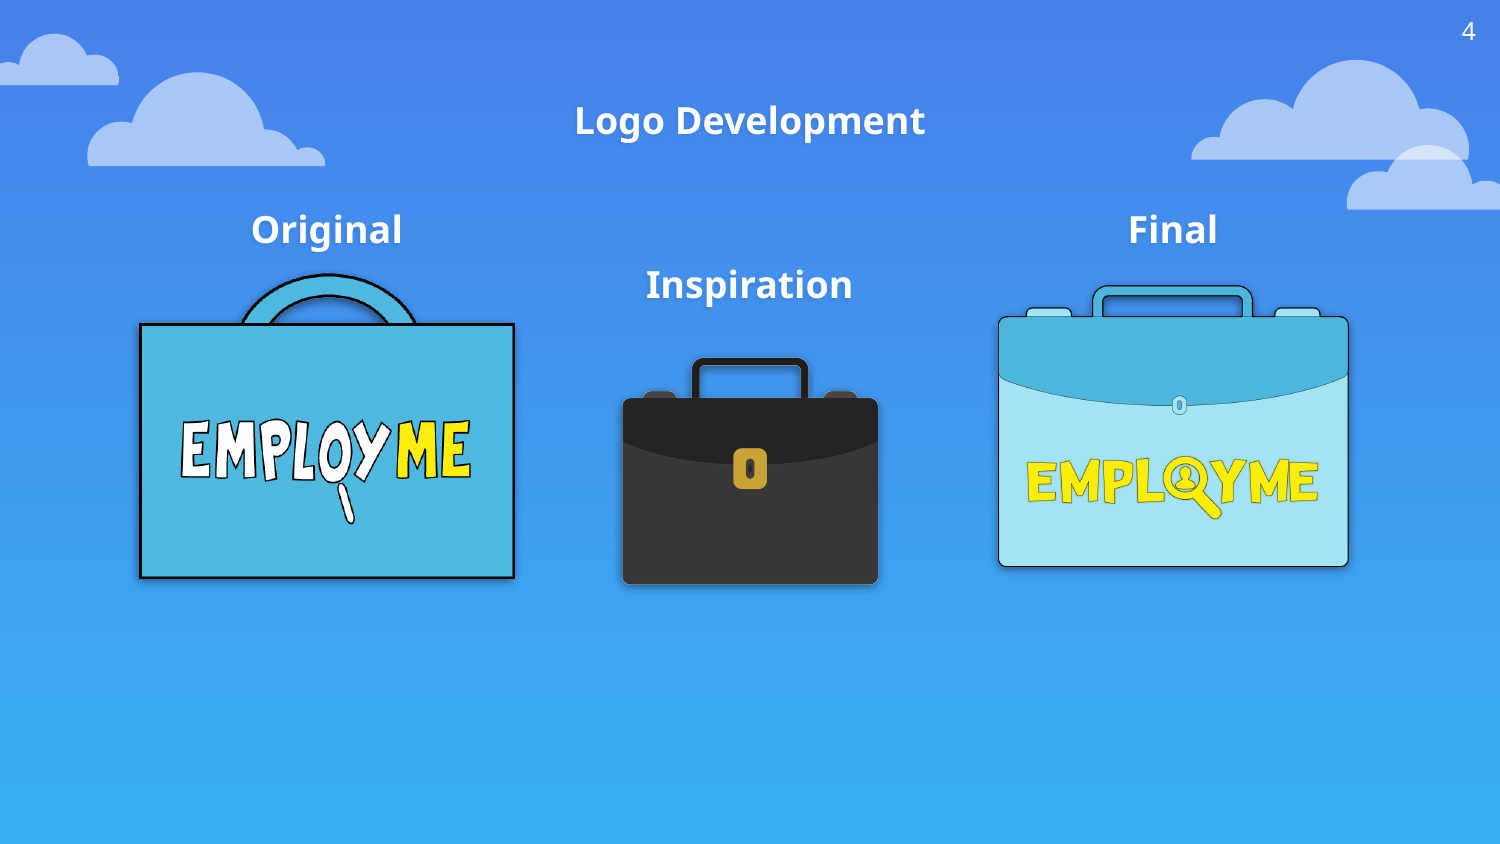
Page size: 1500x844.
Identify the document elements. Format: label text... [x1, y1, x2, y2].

title Logo Development [139, 64, 1361, 174]
picture [138, 273, 515, 580]
title Final [991, 173, 1355, 237]
title Inspiration [568, 228, 932, 284]
picture [539, 286, 961, 656]
slide_number ‹#› [1400, 0, 1491, 65]
title Original [145, 173, 509, 271]
picture [985, 238, 1361, 614]
